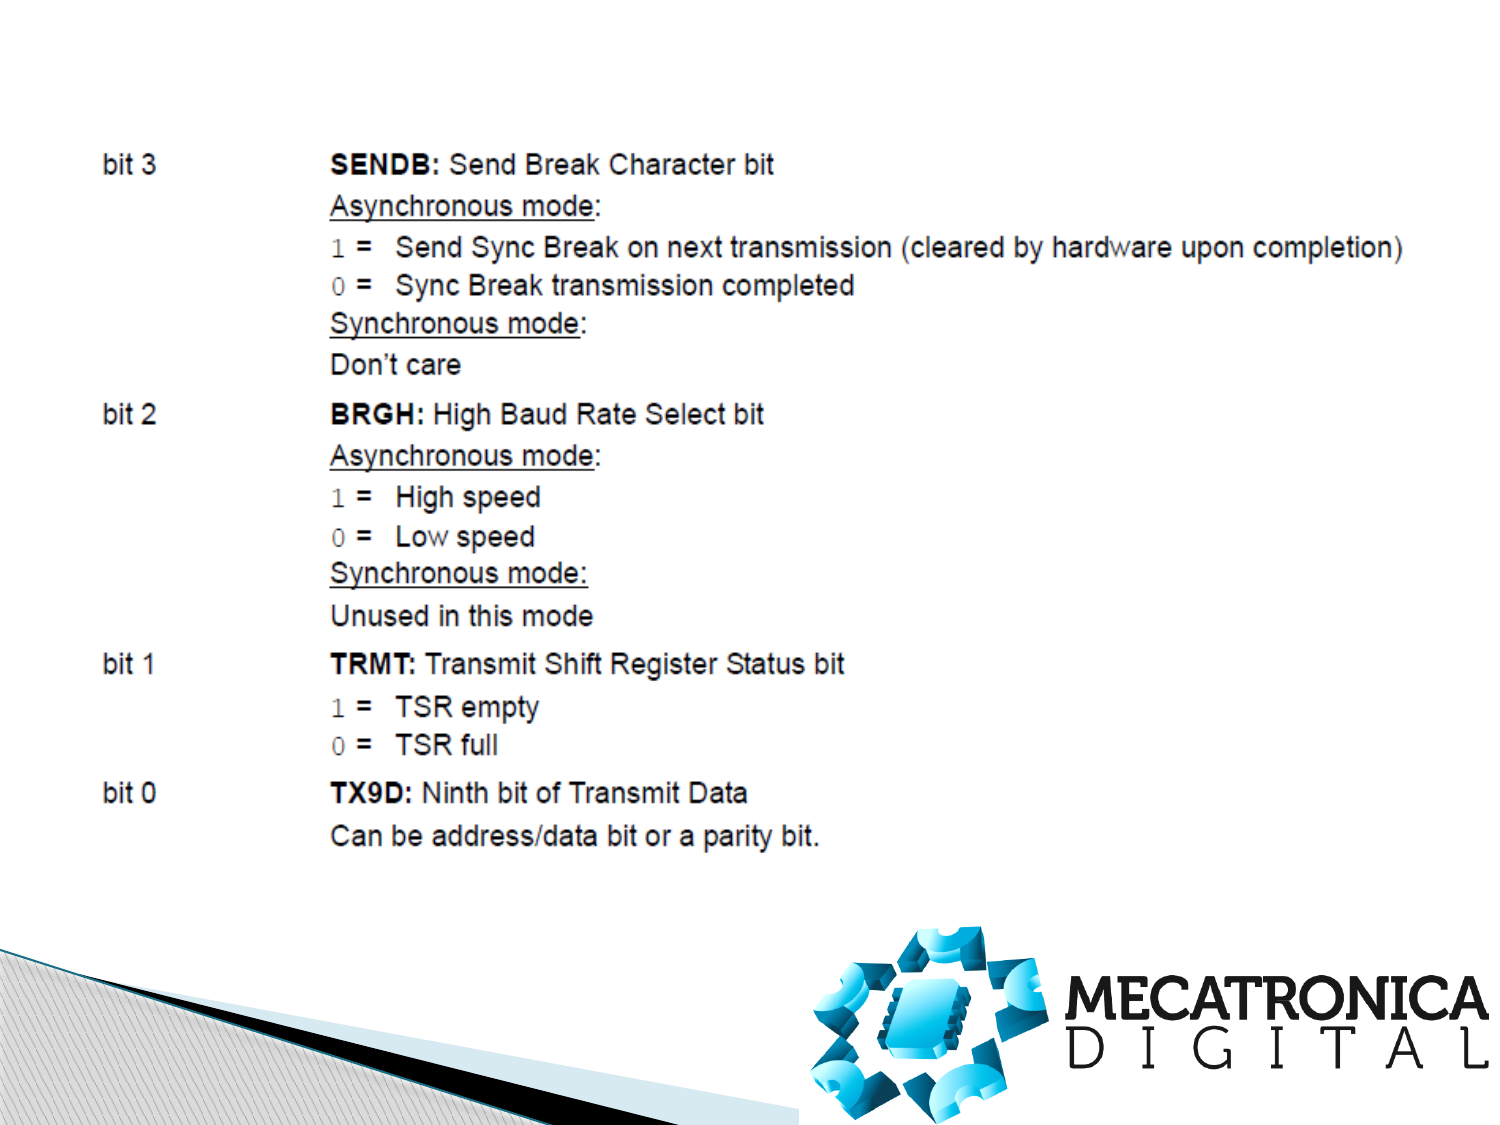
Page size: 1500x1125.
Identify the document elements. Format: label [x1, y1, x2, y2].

picture [798, 919, 1500, 1125]
picture [88, 136, 1427, 858]
